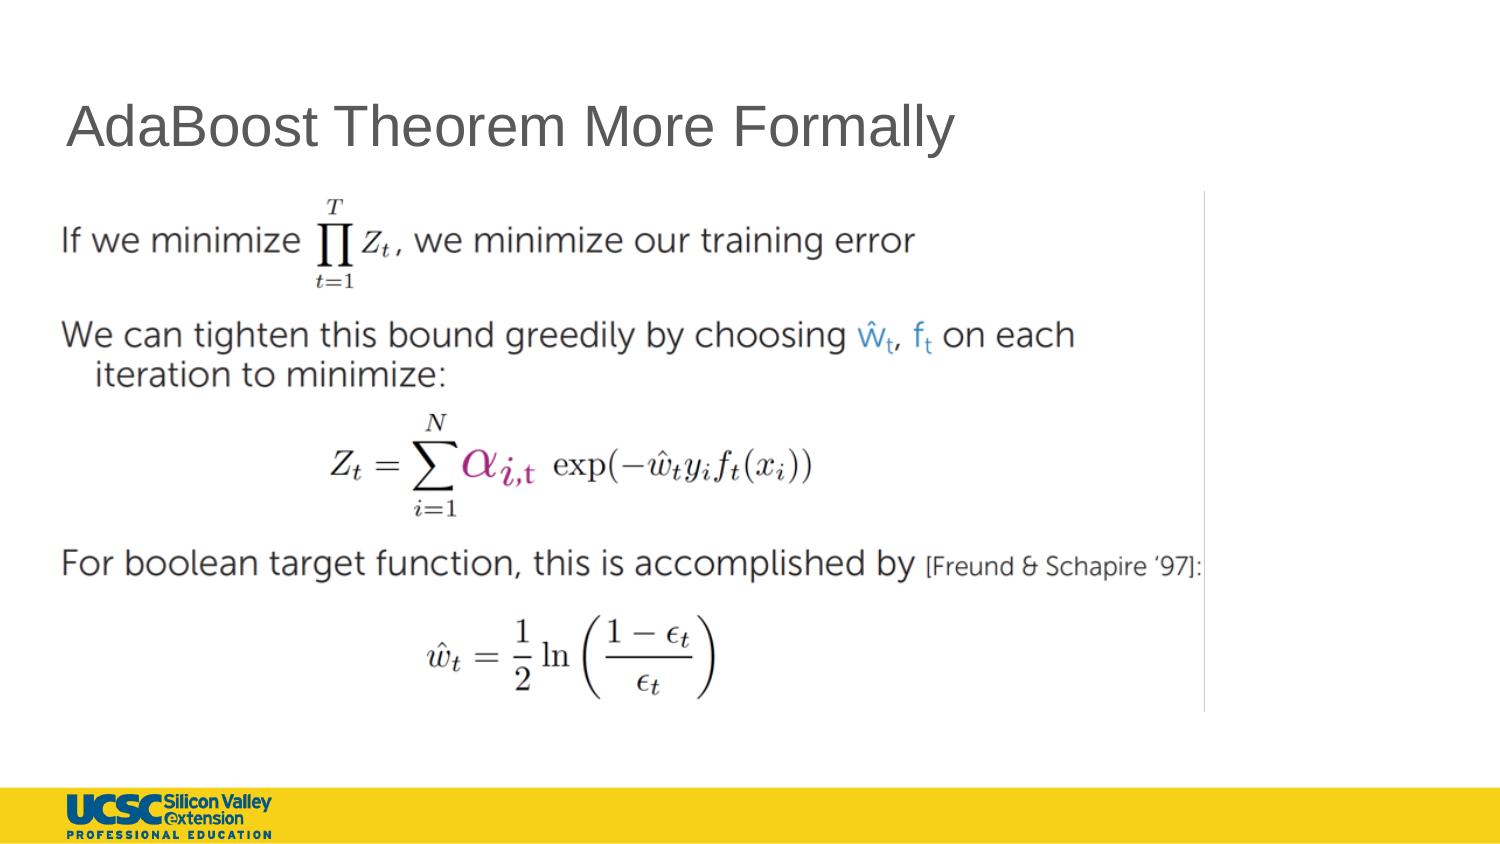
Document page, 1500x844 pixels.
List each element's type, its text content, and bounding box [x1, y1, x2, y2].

title AdaBoost Theorem More Formally [51, 72, 1449, 167]
picture [50, 190, 1206, 712]
picture [60, 787, 277, 844]
